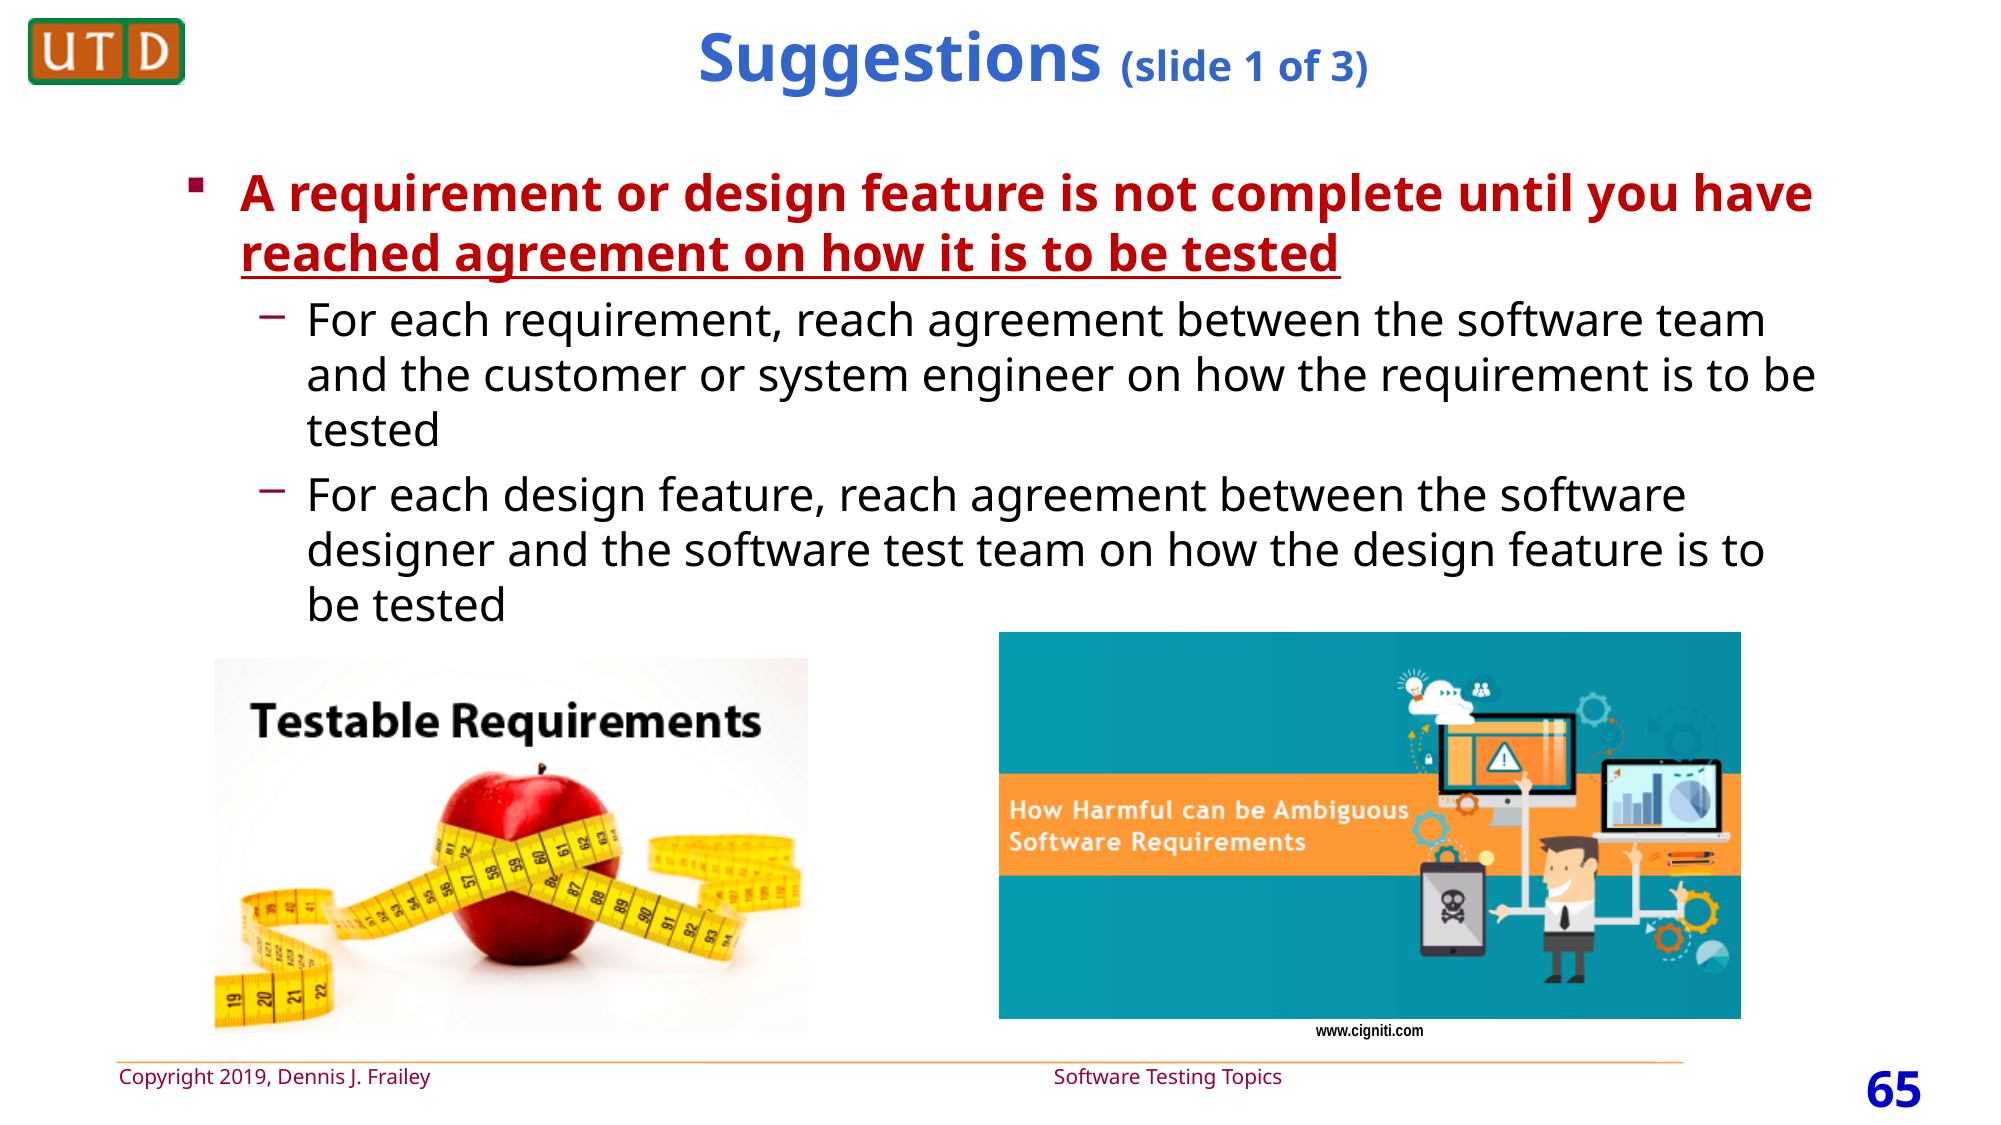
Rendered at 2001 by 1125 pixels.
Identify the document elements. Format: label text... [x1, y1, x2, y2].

picture [27, 18, 143, 85]
list A requirement or design feature is not complete until you have reached agreement on how it is to be tested For each requirement, reach agreement between the software team and the customer or system engineer on how the requirement is to be tested For each design feature, reach agreement between the software designer and the software test team on how the design feature is to be tested [169, 154, 1847, 1048]
picture [213, 657, 808, 1034]
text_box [999, 632, 1741, 1048]
title Suggestions (slide 1 of 3) [143, 0, 1924, 111]
